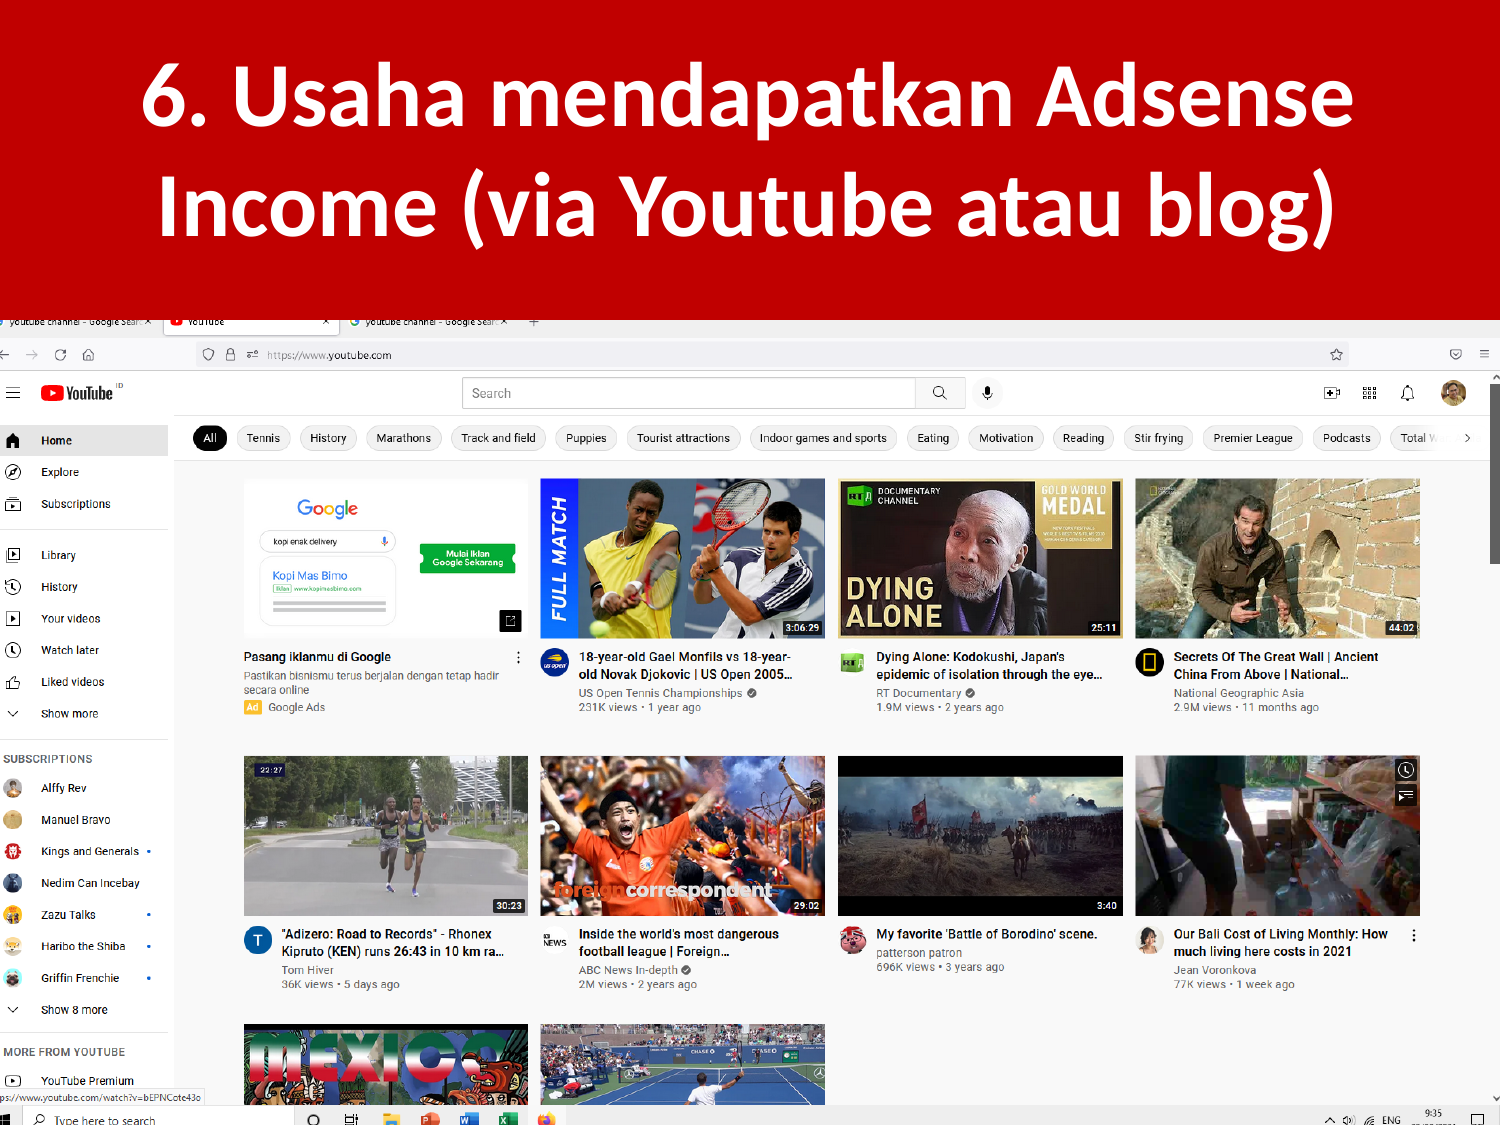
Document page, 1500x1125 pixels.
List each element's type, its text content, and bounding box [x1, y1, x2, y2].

text_box 6. Usaha mendapatkan Adsense Income (via Youtube atau blog) [0, 26, 1427, 262]
picture [0, 280, 1500, 1125]
text_box [0, 0, 1500, 279]
